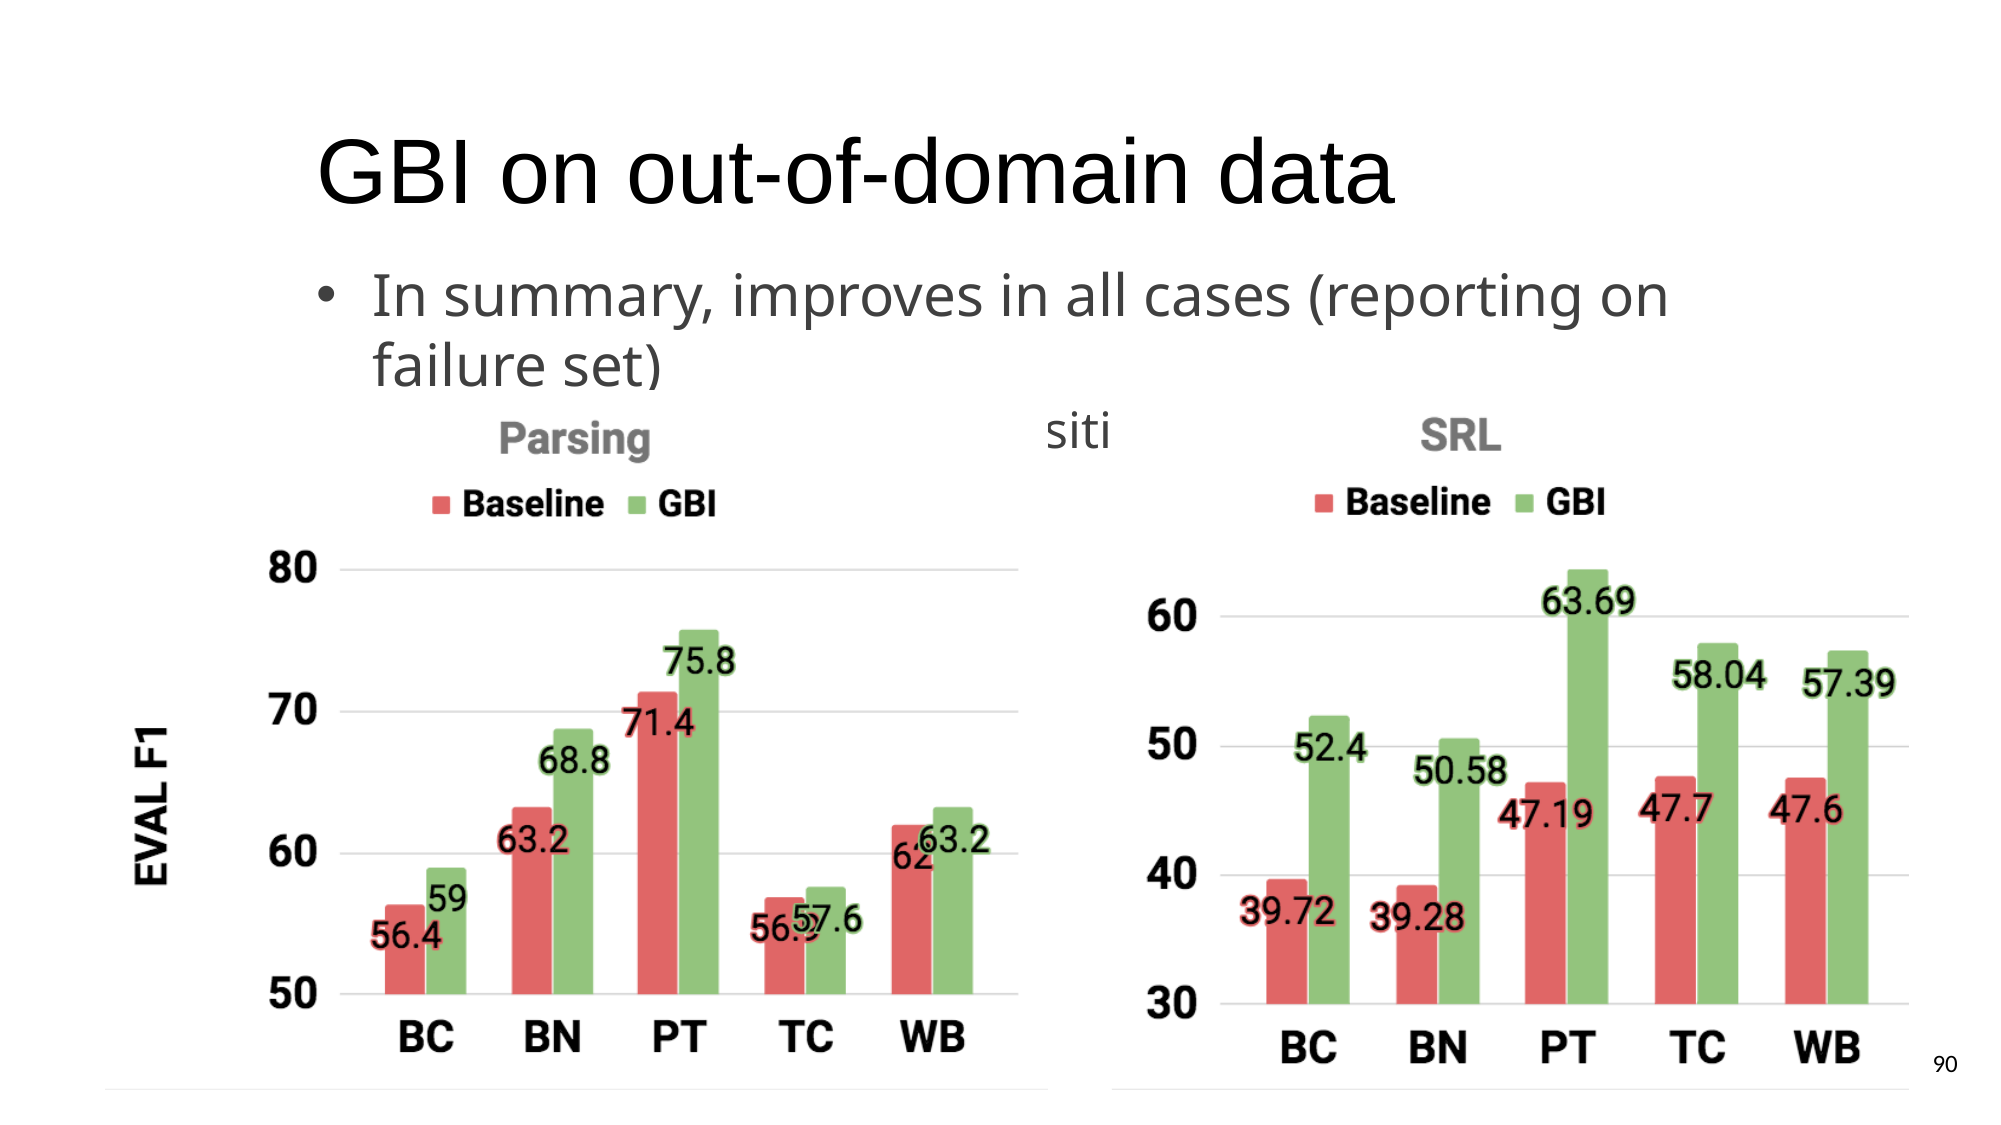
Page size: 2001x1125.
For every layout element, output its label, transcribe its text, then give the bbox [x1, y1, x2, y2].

picture [1111, 400, 1910, 1090]
title GBI on out-of-domain data [301, 97, 1750, 223]
slide_number 89 [1853, 1019, 1974, 1106]
picture [105, 390, 1048, 1090]
list In summary, improves in all cases (reporting on failure set) While parsing is more sensitive to domains. [301, 243, 1854, 991]
